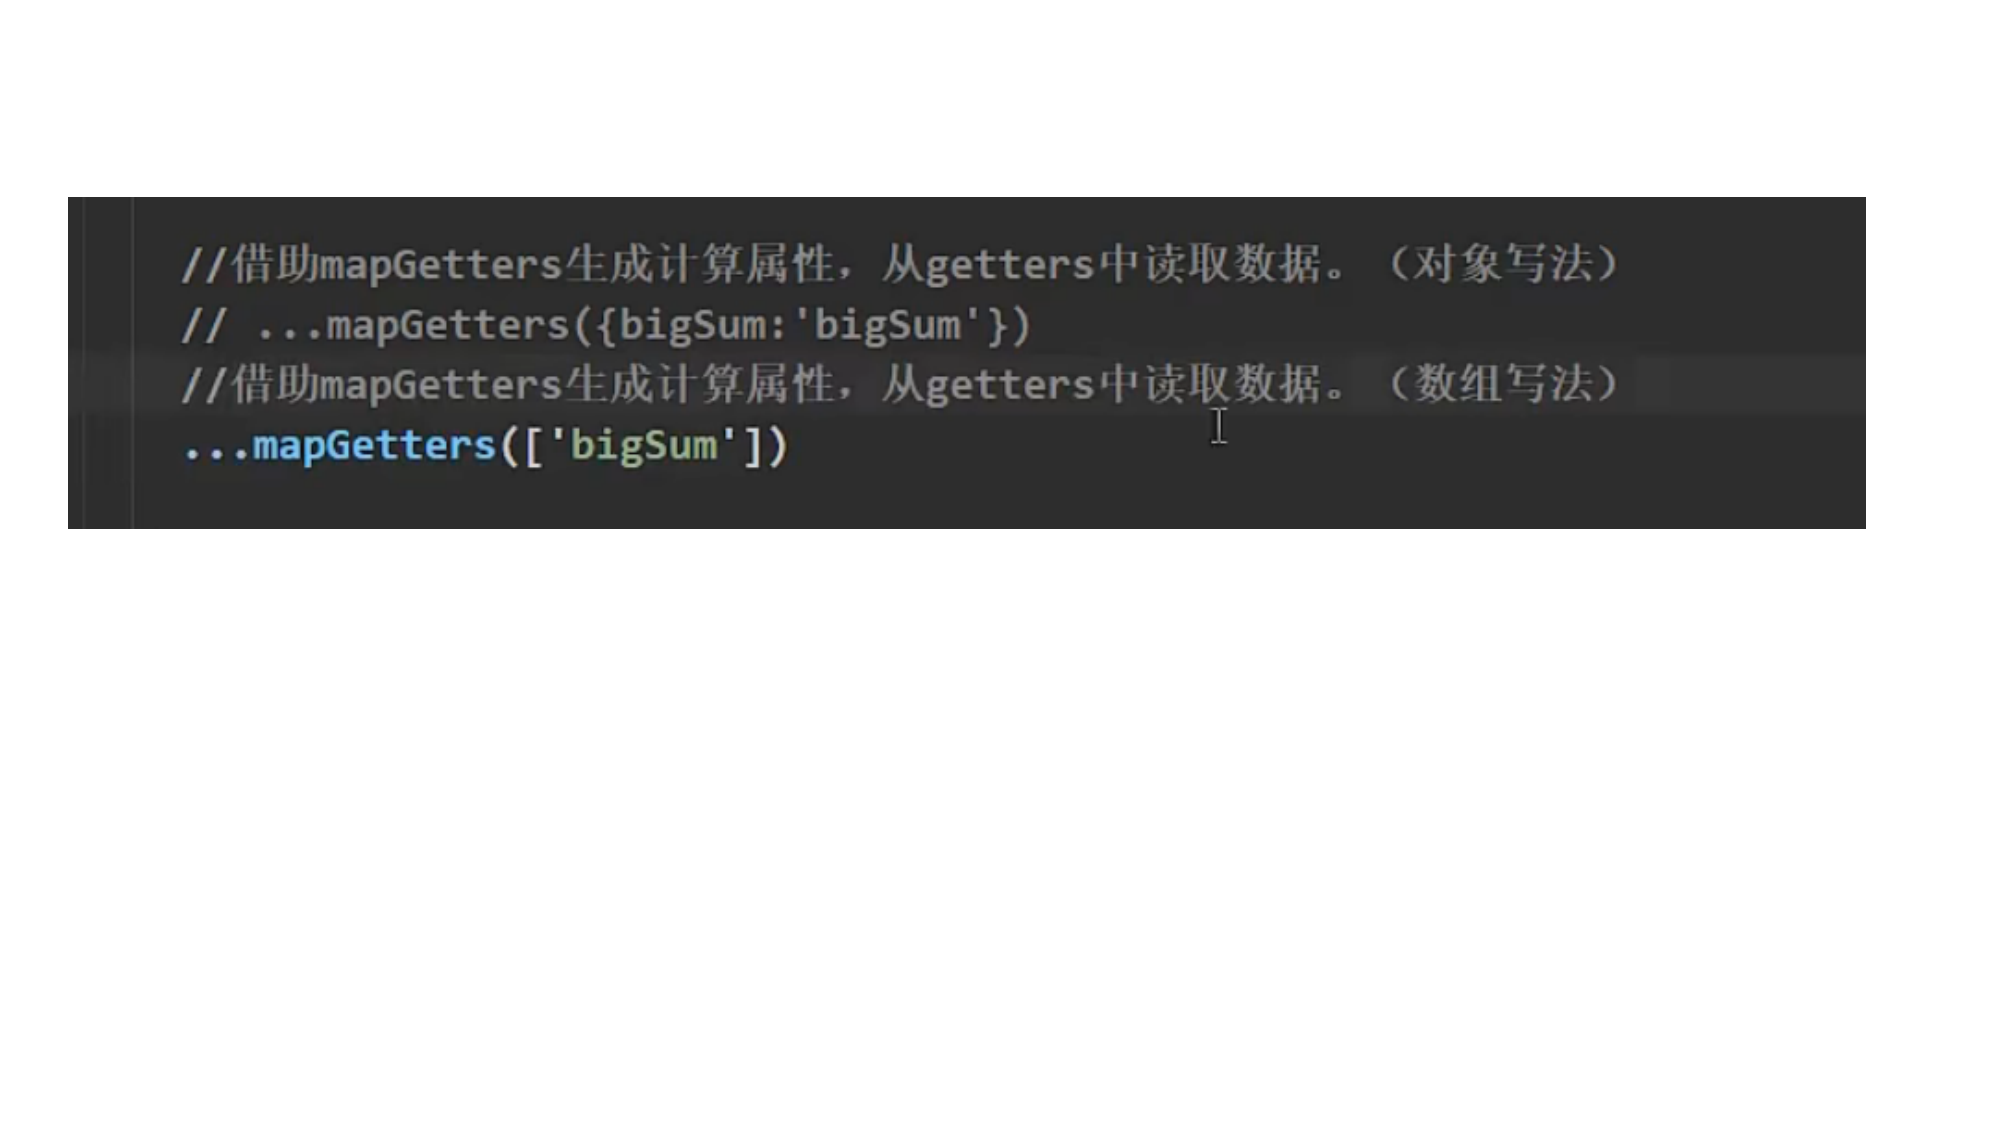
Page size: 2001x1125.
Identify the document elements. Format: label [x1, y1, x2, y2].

picture [68, 197, 1866, 529]
